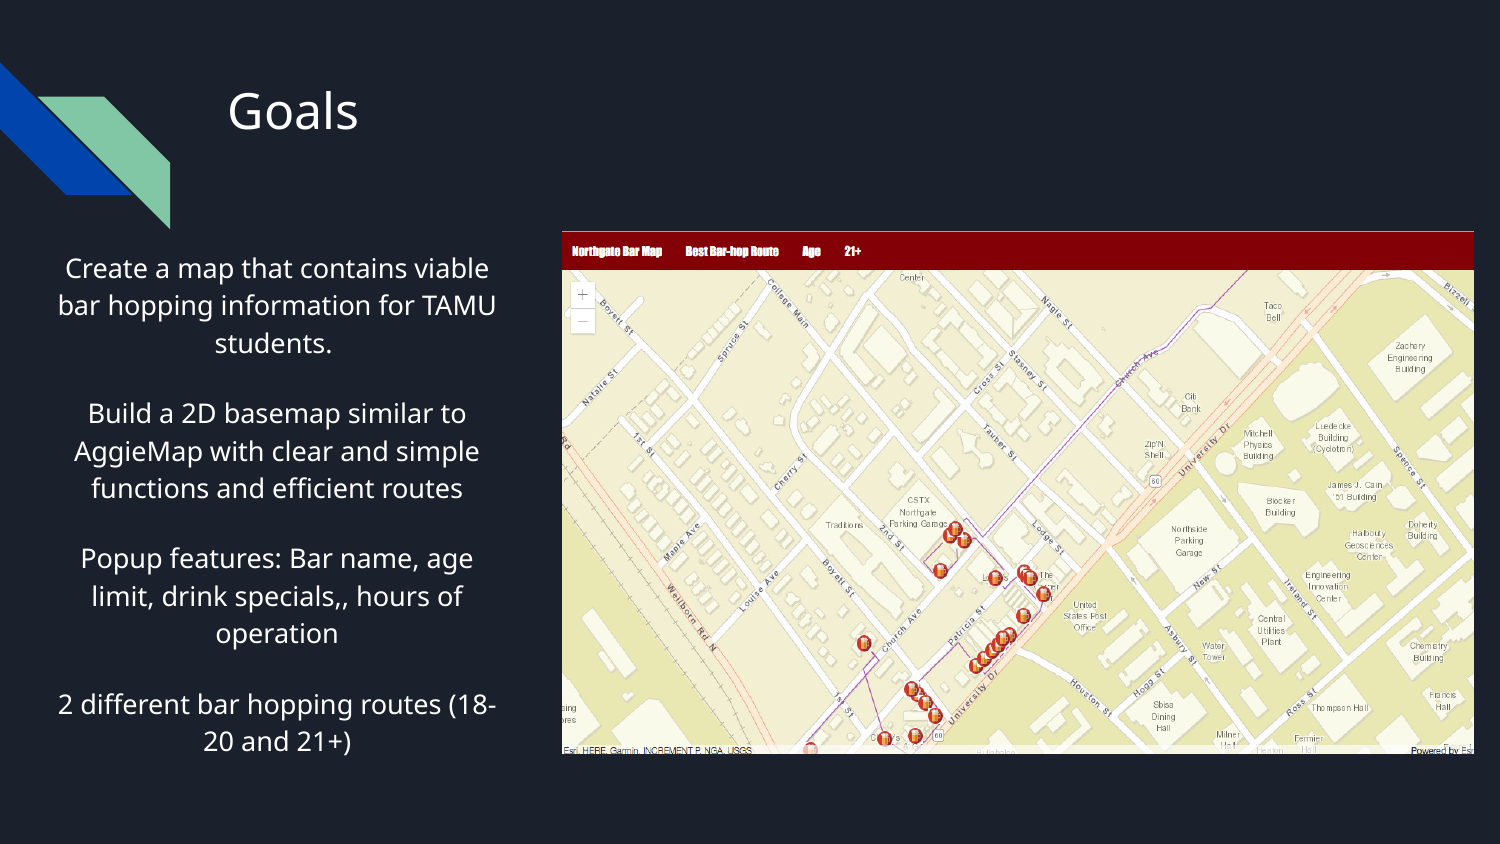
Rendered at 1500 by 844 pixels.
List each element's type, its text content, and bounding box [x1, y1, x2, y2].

list Create a map that contains viable bar hopping information for TAMU students. Build a 2D basemap similar to AggieMap with clear and simple functions and efficient routes Popup features: Bar name, age limit, drink specials,, hours of operation 2 different bar hopping routes (18-20 and 21+) [35, 231, 519, 665]
picture [562, 231, 1475, 755]
title Goals [212, 64, 1368, 215]
